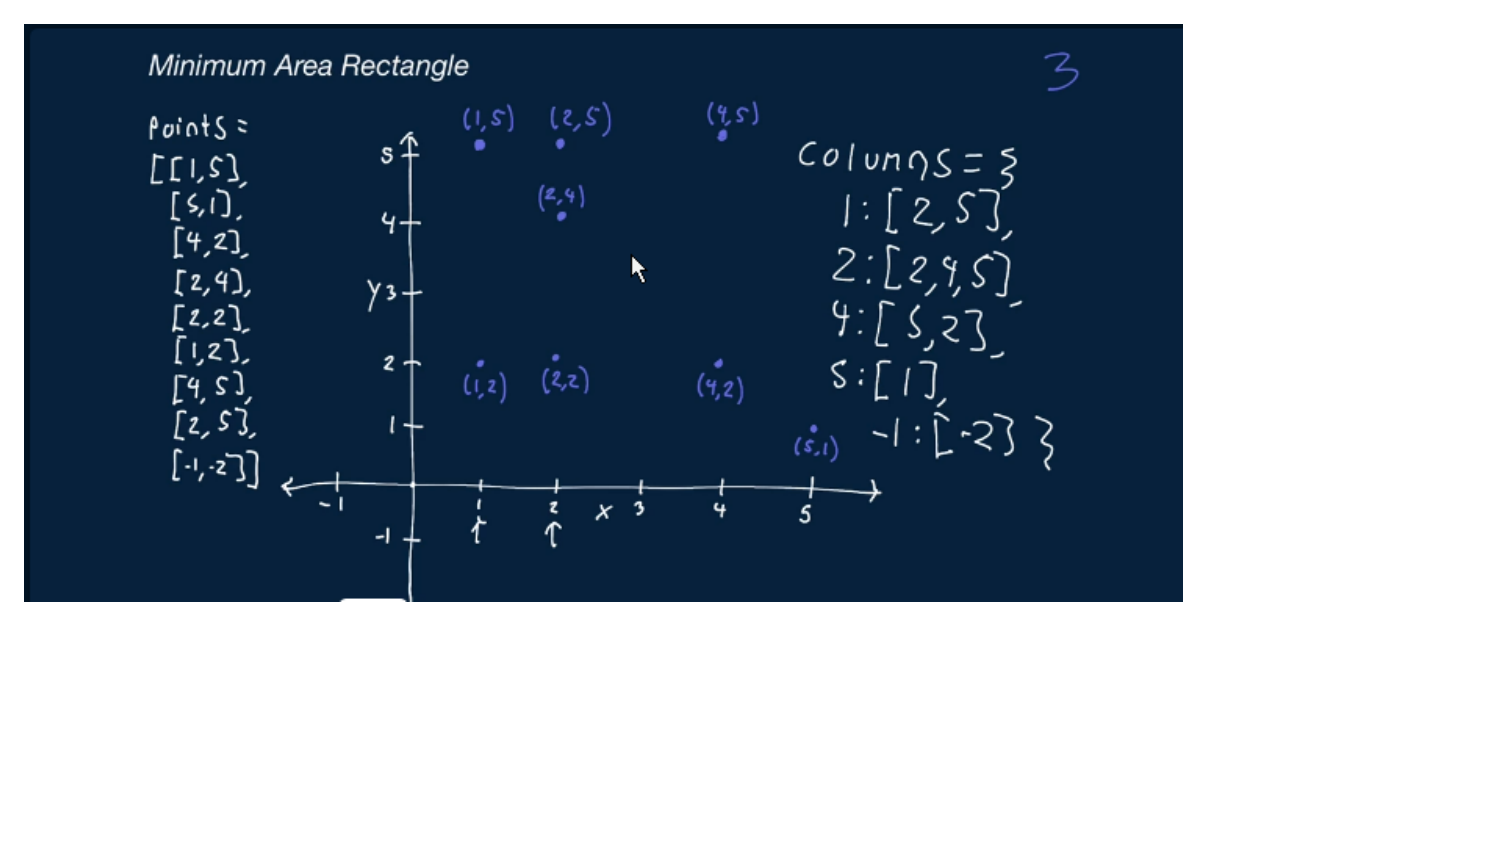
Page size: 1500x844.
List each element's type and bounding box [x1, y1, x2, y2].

picture [24, 24, 1183, 602]
